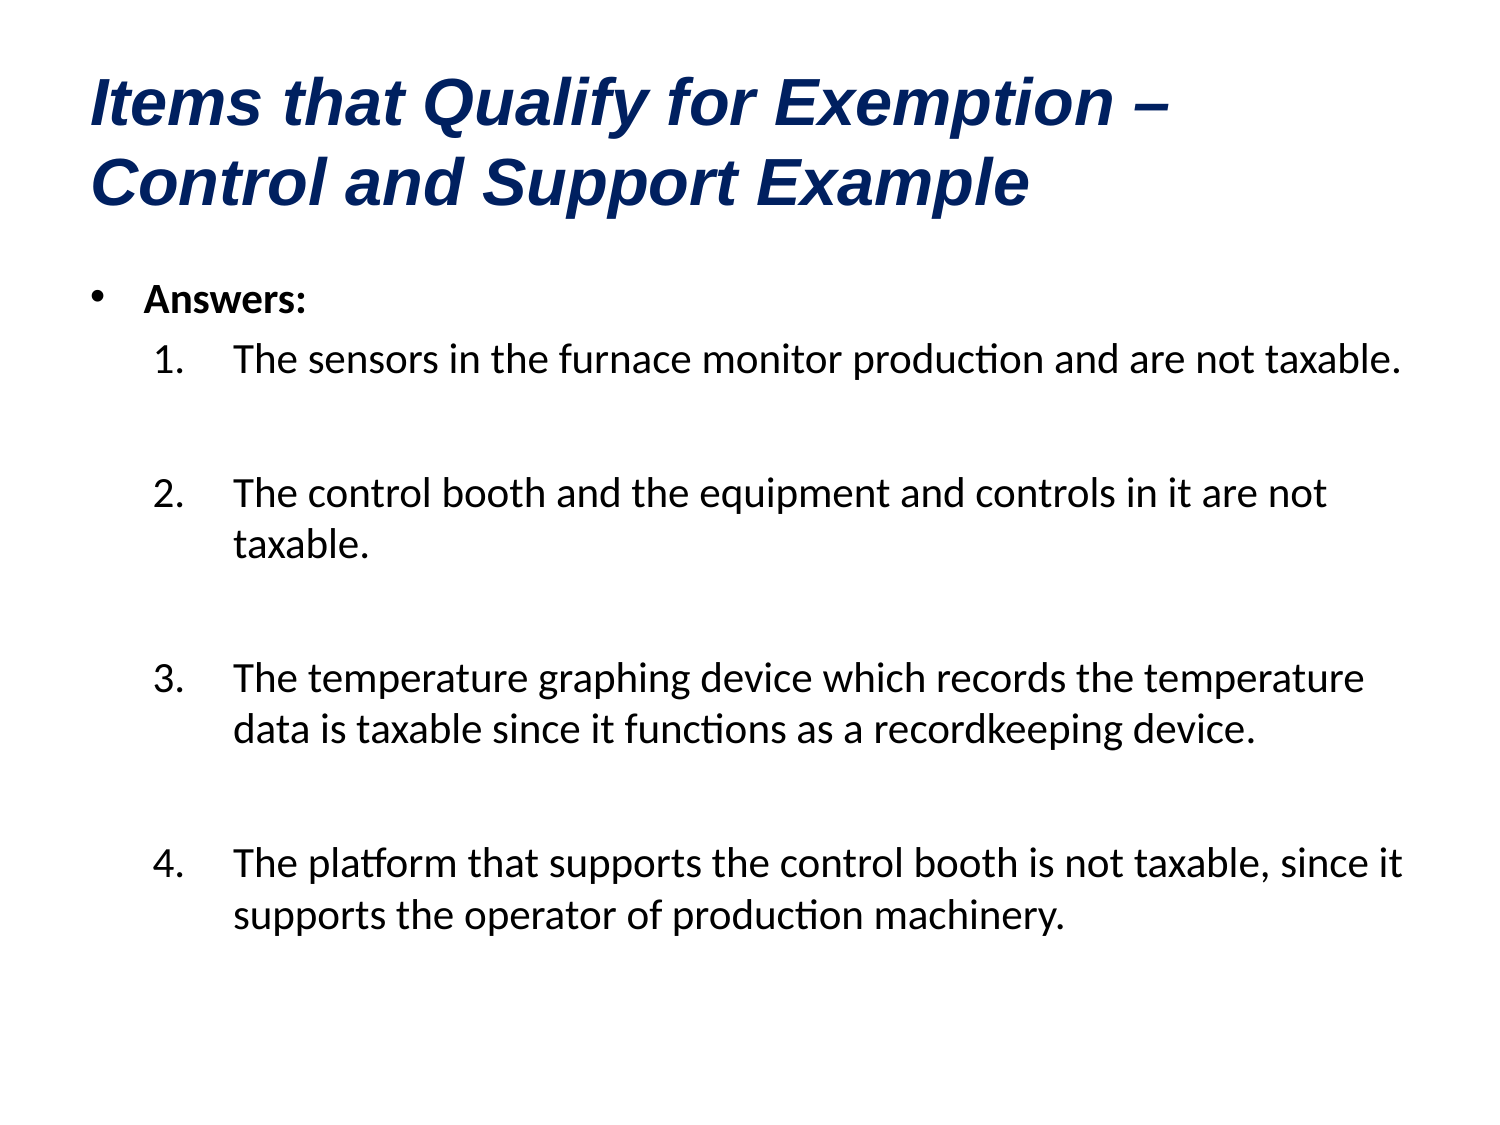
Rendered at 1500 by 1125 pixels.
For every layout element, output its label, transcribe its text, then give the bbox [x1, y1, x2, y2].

title Items that Qualify for Exemption – Control and Support Example [75, 45, 1425, 233]
list Answers: The sensors in the furnace monitor production and are not taxable. The control booth and the equipment and controls in it are not taxable. The temperature graphing device which records the temperature data is taxable since it functions as a recordkeeping device. The platform that supports the control booth is not taxable, since it supports the operator of production machinery. [75, 262, 1425, 1005]
